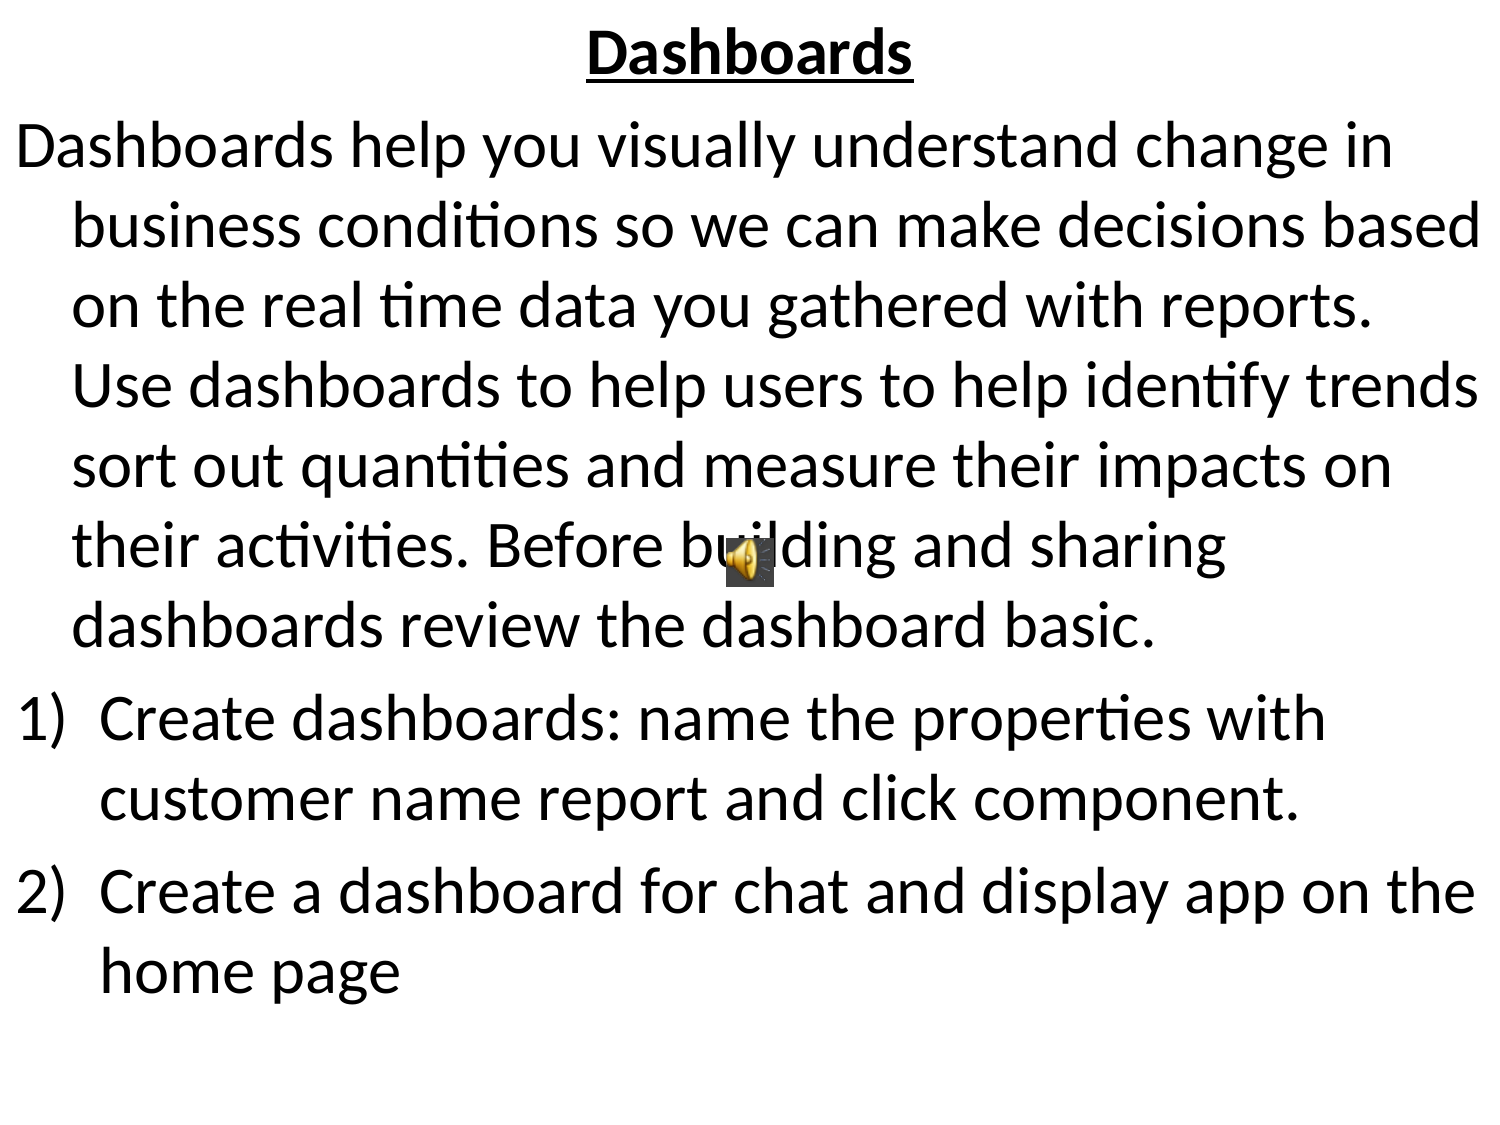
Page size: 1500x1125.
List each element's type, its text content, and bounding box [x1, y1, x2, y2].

list Dashboards Dashboards help you visually understand change in business conditions so we can make decisions based on the real time data you gathered with reports. Use dashboards to help users to help identify trends sort out quantities and measure their impacts on their activities. Before building and sharing dashboards review the dashboard basic. Create dashboards: name the properties with customer name report and click component. Create a dashboard for chat and display app on the home page [0, 0, 1500, 1125]
picture [724, 537, 776, 588]
